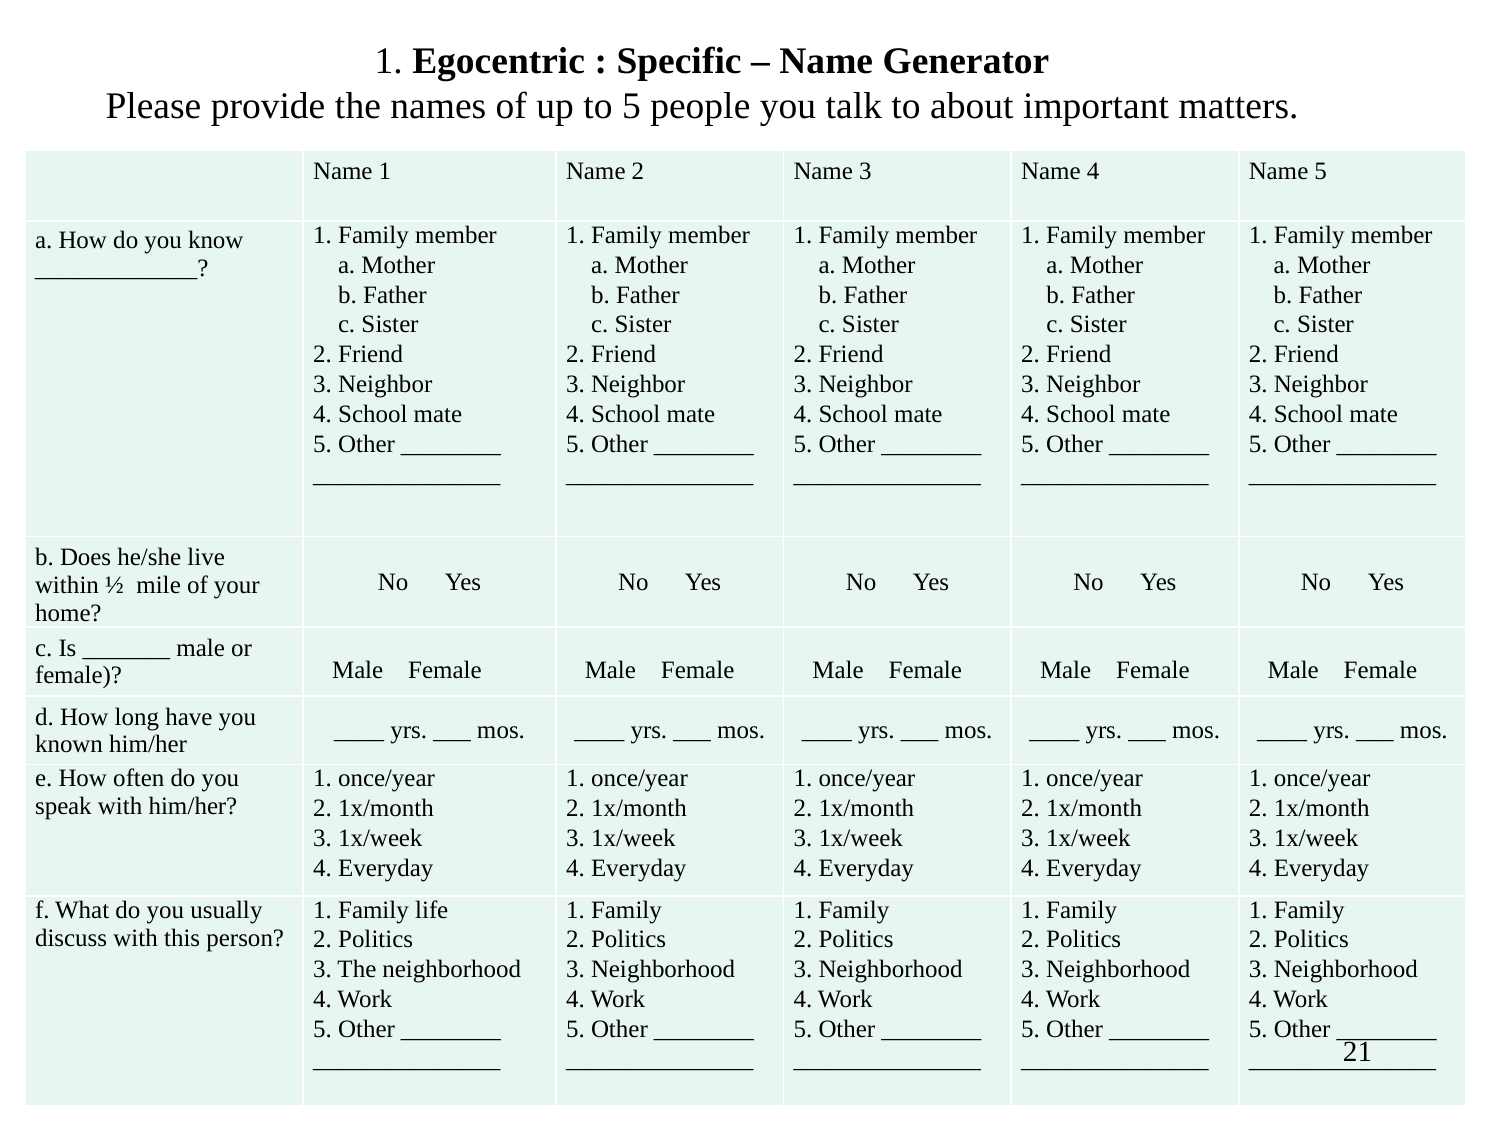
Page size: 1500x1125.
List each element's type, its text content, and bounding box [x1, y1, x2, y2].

table_cell No Yes [784, 537, 1010, 626]
table_cell c. Is _______ male or female)? [26, 628, 302, 695]
table_cell f. What do you usually discuss with this person? [26, 897, 302, 1105]
table_cell 1. once/year 2. 1x/month 3. 1x/week 4. Everyday [1240, 765, 1465, 895]
table_cell 1. once/year 2. 1x/month 3. 1x/week 4. Everyday [784, 765, 1010, 895]
table_cell Male Female [784, 628, 1010, 695]
table_header Name 4 [1012, 151, 1238, 220]
table_cell ____ yrs. ___ mos. [784, 697, 1010, 764]
table_cell 1. Family life 2. Politics 3. The neighborhood 4. Work 5. Other ________ _______________ [304, 897, 555, 1105]
table_header Name 3 [784, 151, 1010, 220]
table_cell Male Female [557, 628, 783, 695]
table_cell d. How long have you known him/her [26, 697, 302, 764]
table_header Name 2 [557, 151, 783, 220]
table_cell 1. Family member a. Mother b. Father c. Sister 2. Friend 3. Neighbor 4. School mate 5. Other ________ _______________ [557, 222, 783, 536]
table_cell ____ yrs. ___ mos. [1240, 697, 1465, 764]
table_cell b. Does he/she live within ½ mile of your home? [26, 537, 302, 626]
table_cell a. How do you know _____________? [26, 222, 302, 536]
table_cell Male Female [1012, 628, 1238, 695]
table_cell No Yes [557, 537, 783, 626]
table_cell e. How often do you speak with him/her? [26, 765, 302, 895]
table_cell ____ yrs. ___ mos. [1012, 697, 1238, 764]
table_header [26, 151, 302, 220]
table_cell 1. Family 2. Politics 3. Neighborhood 4. Work 5. Other ________ _______________ [1240, 897, 1465, 1105]
table_cell 1. Family member a. Mother b. Father c. Sister 2. Friend 3. Neighbor 4. School mate 5. Other ________ _______________ [1240, 222, 1465, 536]
table_cell Male Female [1240, 628, 1465, 695]
table_cell 1. once/year 2. 1x/month 3. 1x/week 4. Everyday [1012, 765, 1238, 895]
table_cell 1. Family member a. Mother b. Father c. Sister 2. Friend 3. Neighbor 4. School mate 5. Other ________ _______________ [304, 222, 555, 536]
table_cell ____ yrs. ___ mos. [557, 697, 783, 764]
table_cell 1. Family member a. Mother b. Father c. Sister 2. Friend 3. Neighbor 4. School mate 5. Other ________ _______________ [784, 222, 1010, 536]
table_cell 1. Family 2. Politics 3. Neighborhood 4. Work 5. Other ________ _______________ [557, 897, 783, 1105]
title 1. Egocentric : Specific – Name Generator Please provide the names of up to 5 people you talk to about important matters. [75, 24, 1350, 138]
table_cell 1. Family 2. Politics 3. Neighborhood 4. Work 5. Other ________ _______________ [1012, 897, 1238, 1105]
table_cell No Yes [1240, 537, 1465, 626]
table_cell ____ yrs. ___ mos. [304, 697, 555, 764]
table_cell 1. once/year 2. 1x/month 3. 1x/week 4. Everyday [304, 765, 555, 895]
table_cell 1. Family 2. Politics 3. Neighborhood 4. Work 5. Other ________ _______________ [784, 897, 1010, 1105]
table_header Name 5 [1240, 151, 1465, 220]
table_cell 1. once/year 2. 1x/month 3. 1x/week 4. Everyday [557, 765, 783, 895]
slide_number 21 [1074, 1024, 1388, 1101]
table_header Name 1 [304, 151, 555, 220]
table_cell Male Female [304, 628, 555, 695]
table_cell No Yes [1012, 537, 1238, 626]
table_cell 1. Family member a. Mother b. Father c. Sister 2. Friend 3. Neighbor 4. School mate 5. Other ________ _______________ [1012, 222, 1238, 536]
table_cell No Yes [304, 537, 555, 626]
